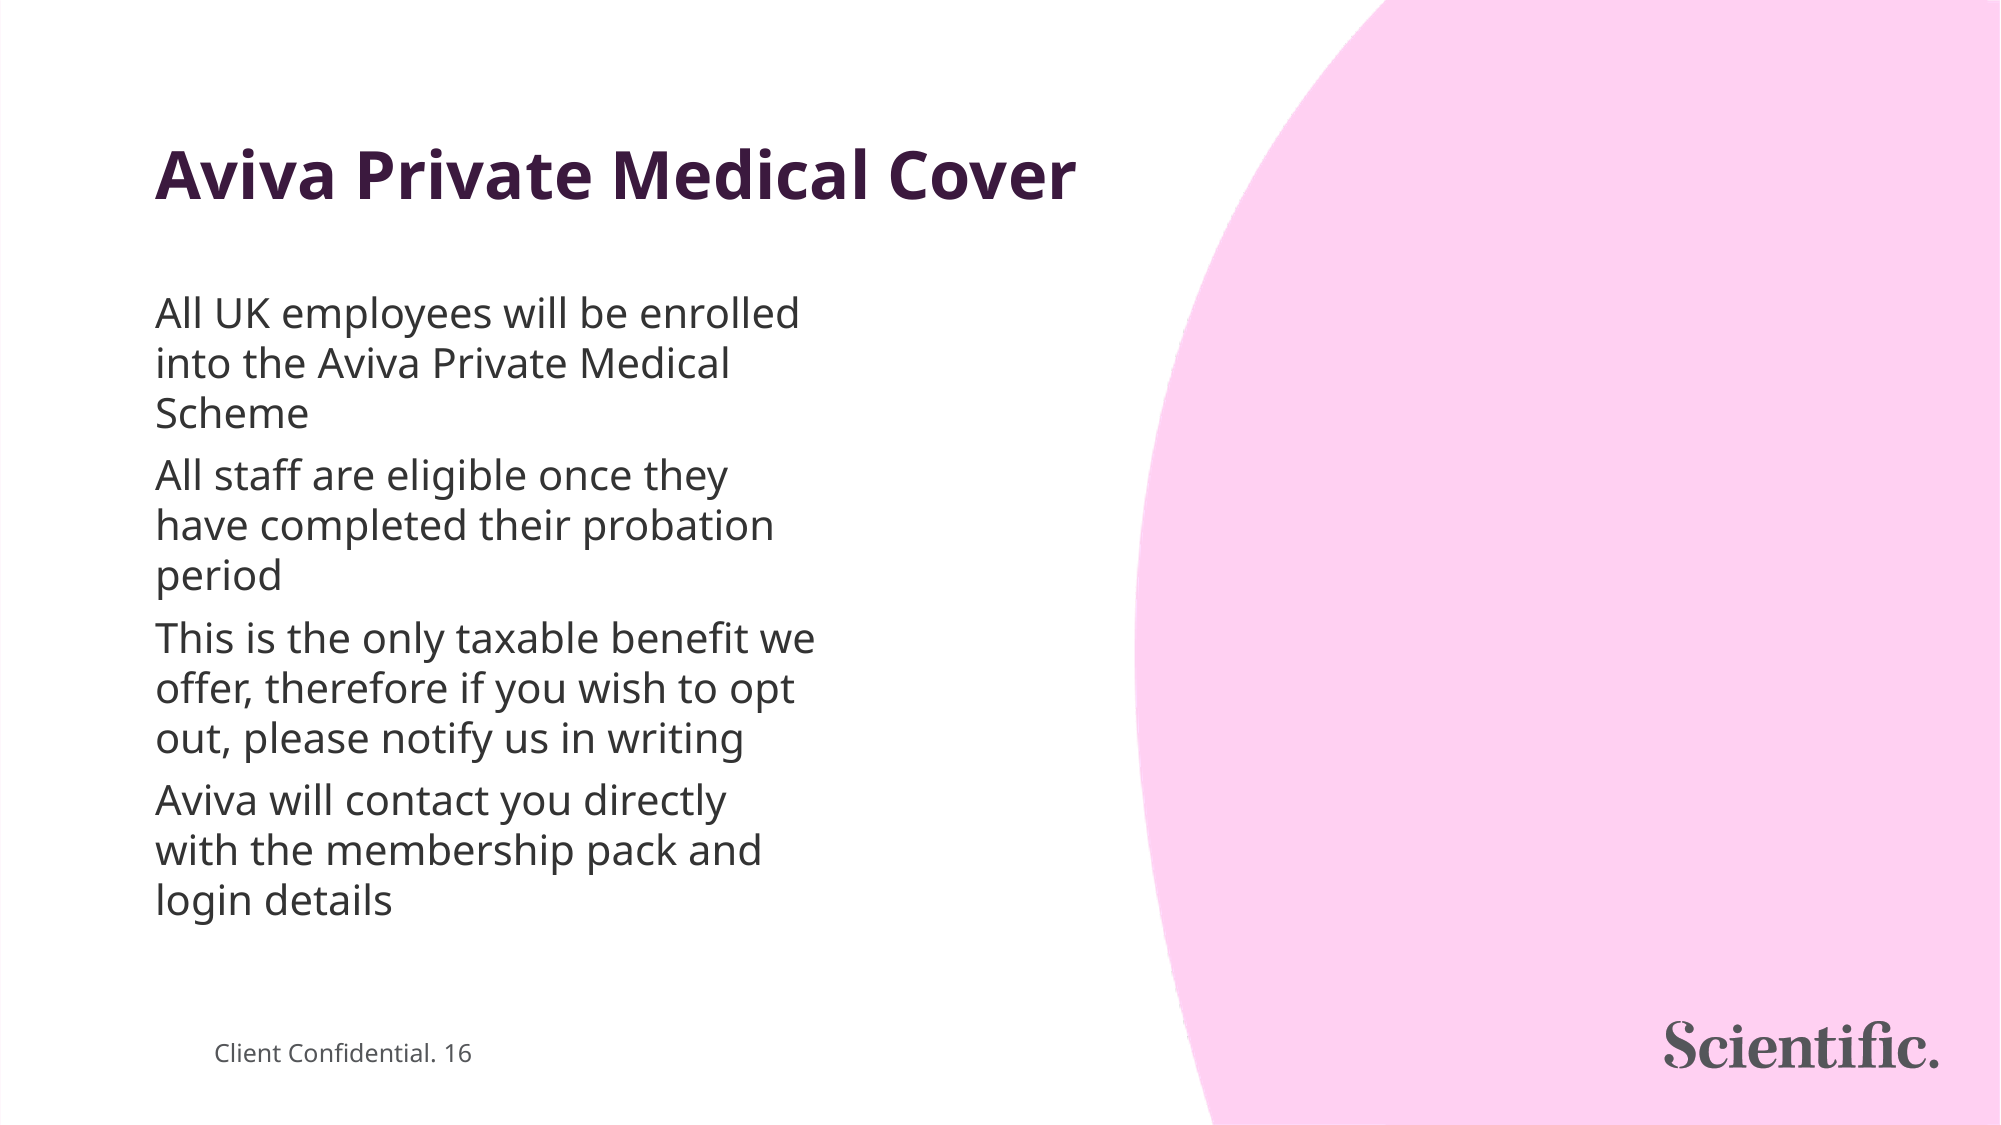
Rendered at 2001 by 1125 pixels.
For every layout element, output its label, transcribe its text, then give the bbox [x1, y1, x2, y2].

picture [0, 0, 2000, 1125]
slide_number Client Confidential. 16 [37, 1024, 488, 1085]
list All UK employees will be enrolled into the Aviva Private Medical Scheme All staff are eligible once they have completed their probation period This is the only taxable benefit we offer, therefore if you wish to opt out, please notify us in writing Aviva will contact you directly with the membership pack and login details [140, 278, 832, 970]
title Aviva Private Medical Cover [140, 116, 1194, 222]
